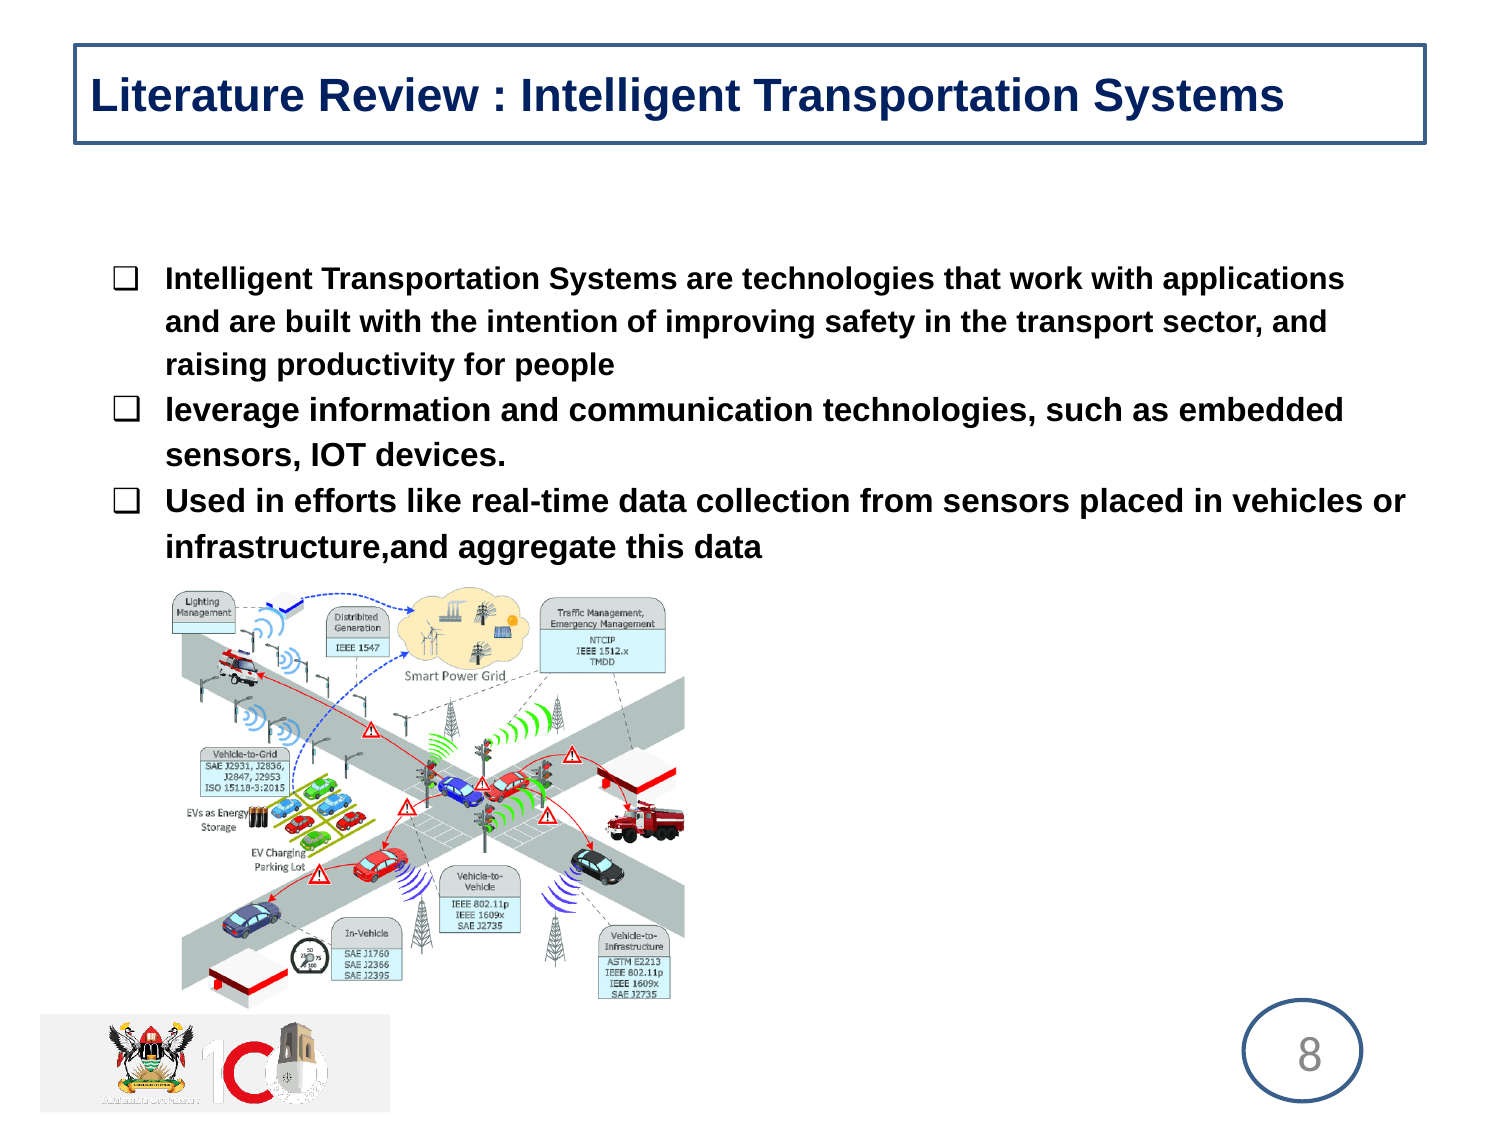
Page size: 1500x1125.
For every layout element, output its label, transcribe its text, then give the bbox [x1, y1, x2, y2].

title Literature Review : Intelligent Transportation Systems [75, 62, 1400, 124]
picture [172, 587, 685, 1009]
list Intelligent Transportation Systems are technologies that work with applications and are built with the intention of improving safety in the transport sector, and raising productivity for people leverage information and communication technologies, such as embedded sensors, IOT devices. Used in efforts like real-time data collection from sensors placed in vehicles or infrastructure,and aggregate this data [75, 160, 1425, 1002]
picture [99, 1017, 338, 1108]
